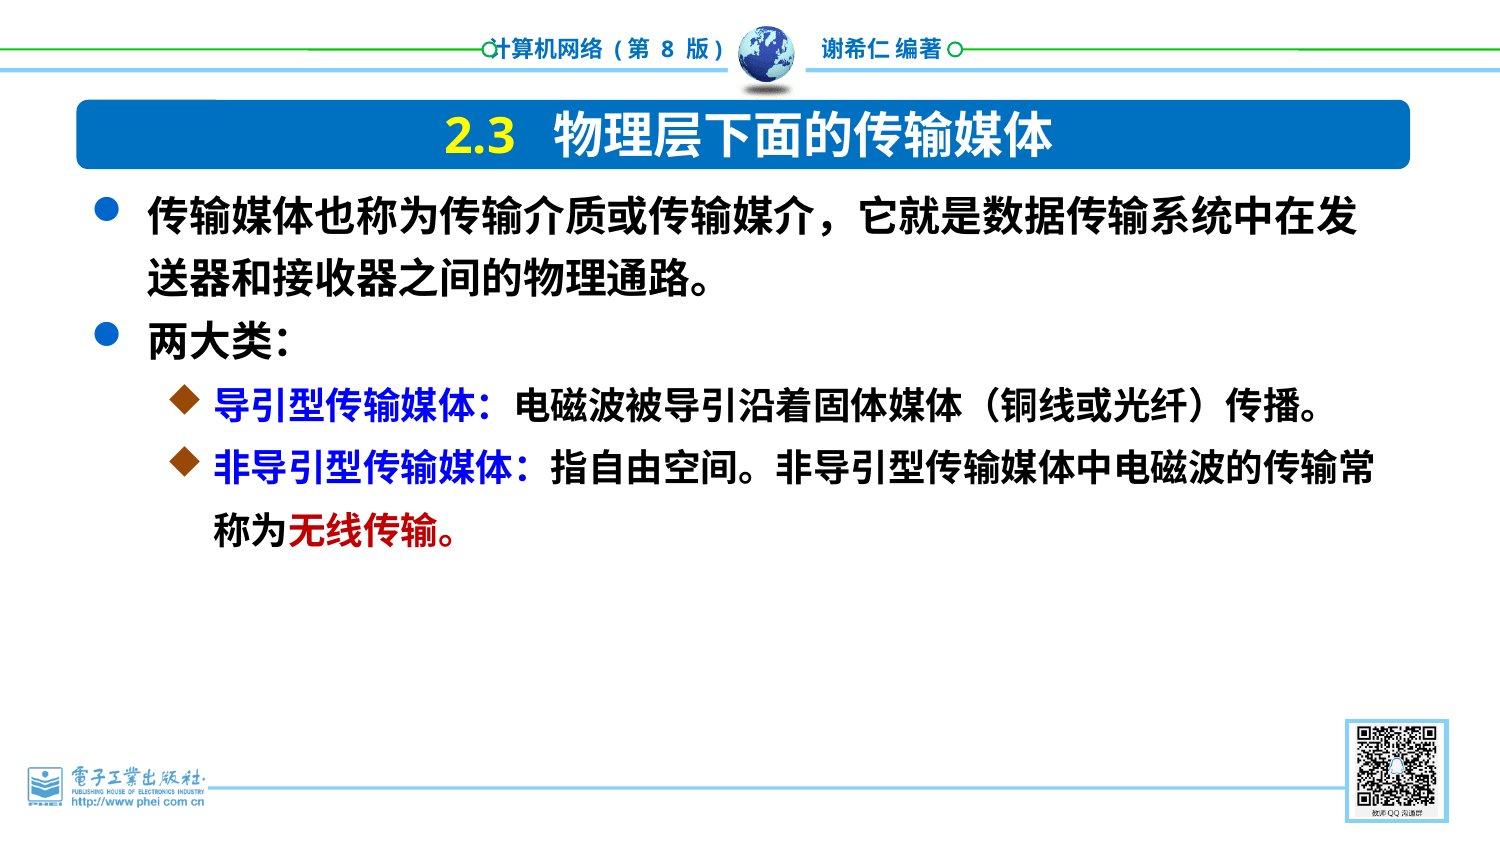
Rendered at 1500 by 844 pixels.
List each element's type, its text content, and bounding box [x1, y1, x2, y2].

picture [23, 764, 208, 809]
list 传输媒体也称为传输介质或传输媒介，它就是数据传输系统中在发送器和接收器之间的物理通路。 两大类： 导引型传输媒体：电磁波被导引沿着固体媒体（铜线或光纤）传播。 非导引型传输媒体：指自由空间。非导引型传输媒体中电磁波的传输常称为无线传输。 [76, 169, 1410, 715]
picture [1355, 724, 1438, 817]
picture [736, 24, 796, 99]
list 2.3 物理层下面的传输媒体 [204, 106, 1293, 161]
